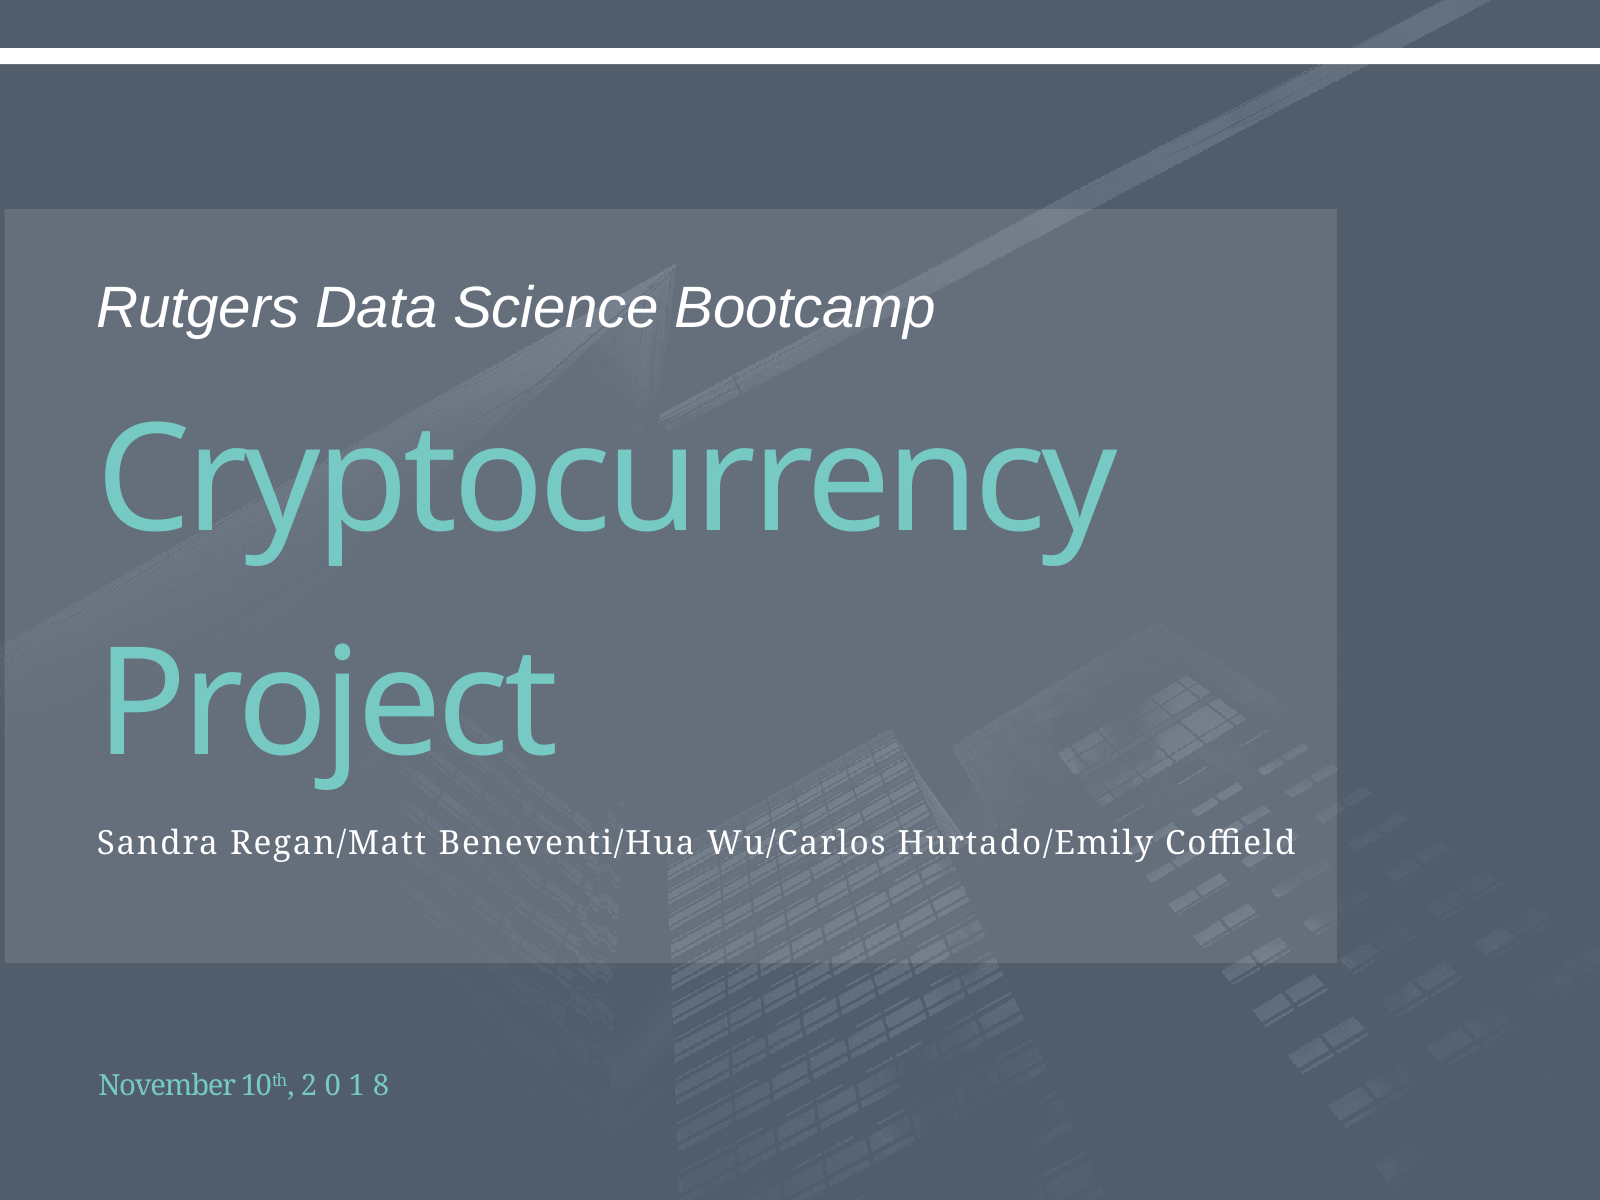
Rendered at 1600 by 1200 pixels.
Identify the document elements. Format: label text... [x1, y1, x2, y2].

text_box [0, 65, 1600, 1200]
text_box November 10th, 2 0 1 8 [96, 1063, 390, 1101]
text_box [4, 209, 1600, 1200]
text_box [0, 0, 1600, 48]
text_box [0, 48, 1600, 65]
text_box Rutgers Data Science Bootcamp [94, 266, 1000, 335]
list Cryptocurrency Project Sandra Regan/Matt Beneventi/Hua Wu/Carlos Hurtado/Emily Coffield [94, 335, 1338, 1051]
